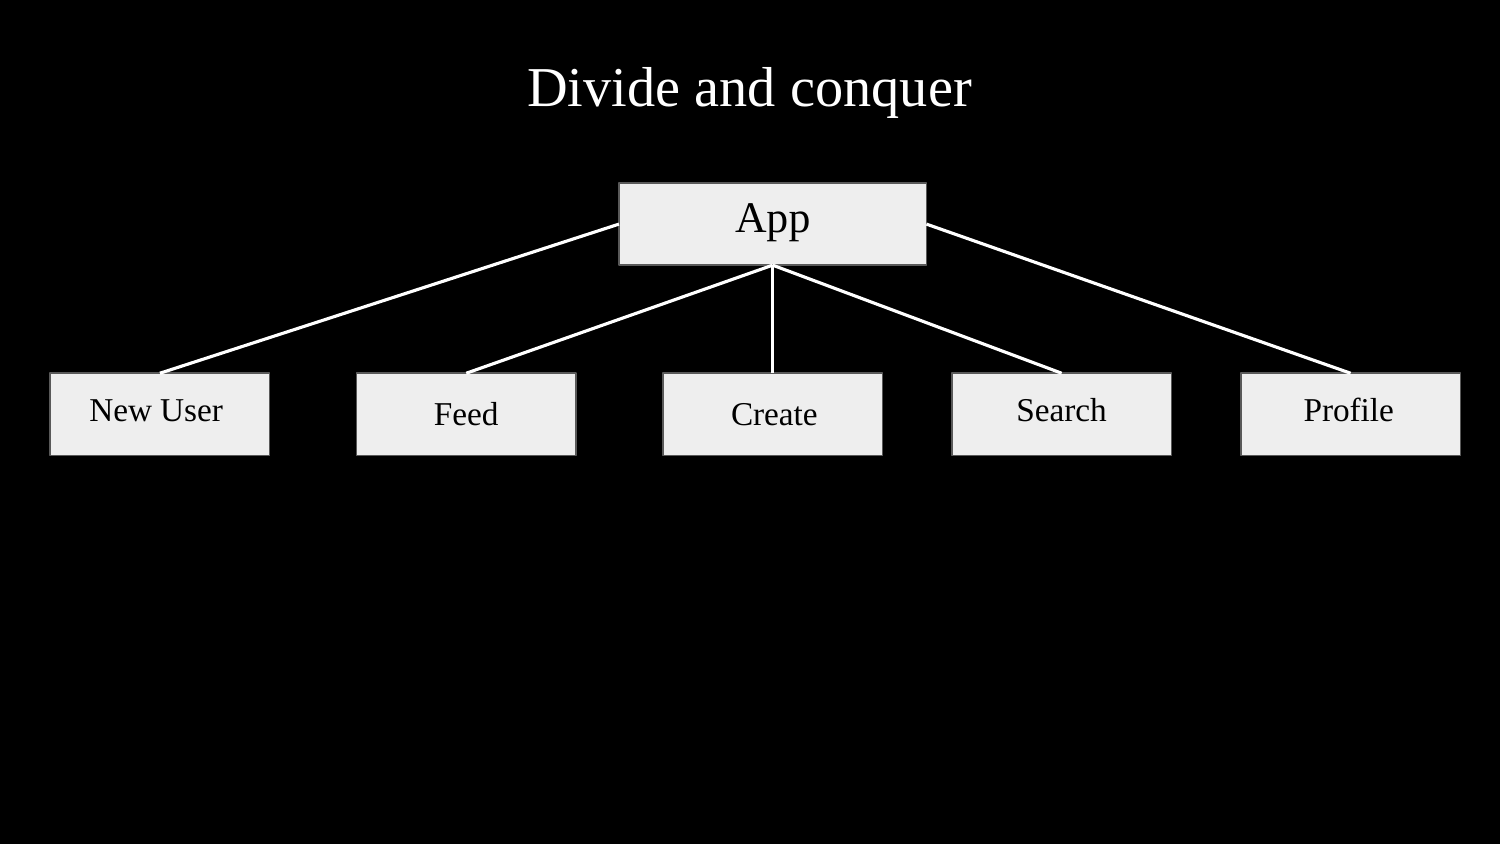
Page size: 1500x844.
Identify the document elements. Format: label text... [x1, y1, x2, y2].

text_box App [641, 173, 904, 225]
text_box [772, 264, 921, 374]
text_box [159, 223, 620, 374]
text_box [1240, 449, 1461, 456]
text_box [618, 183, 927, 263]
text_box [951, 449, 1172, 456]
text_box Create [643, 381, 906, 452]
text_box [356, 452, 577, 456]
text_box Profile [1218, 373, 1480, 449]
text_box [50, 449, 270, 456]
text_box Feed [335, 382, 598, 452]
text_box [465, 264, 771, 374]
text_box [926, 223, 1351, 374]
text_box [662, 452, 883, 456]
text_box Search [930, 382, 1193, 449]
text_box New User [25, 373, 288, 449]
text_box Divide and conquer [442, 35, 1058, 111]
